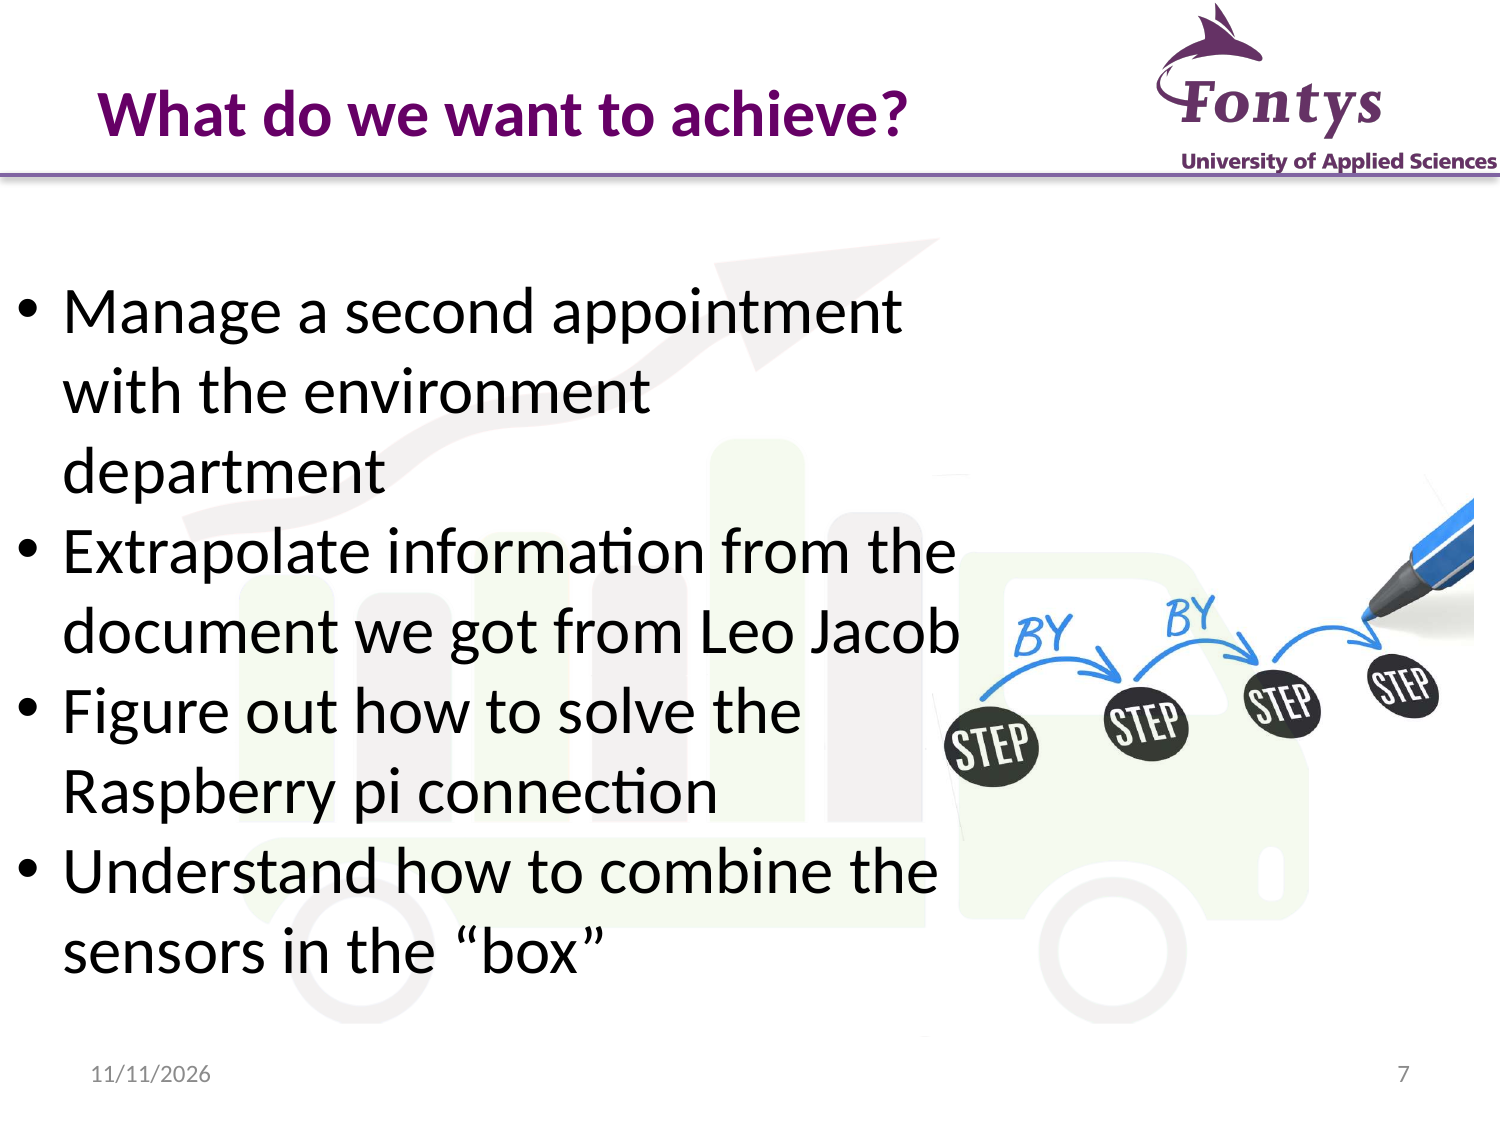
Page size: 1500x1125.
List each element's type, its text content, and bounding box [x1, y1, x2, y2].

slide_number 7 [1074, 1046, 1425, 1103]
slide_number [75, 1042, 425, 1103]
text_box Manage a second appointment with the environment department Extrapolate information from the document we got from Leo Jacob Figure out how to solve the Raspberry pi connection Understand how to combine the sensors in the “box” [1, 259, 88, 995]
picture [1152, 0, 1500, 175]
picture [93, 226, 1474, 1037]
text_box What do we want to achieve? [75, 45, 933, 171]
